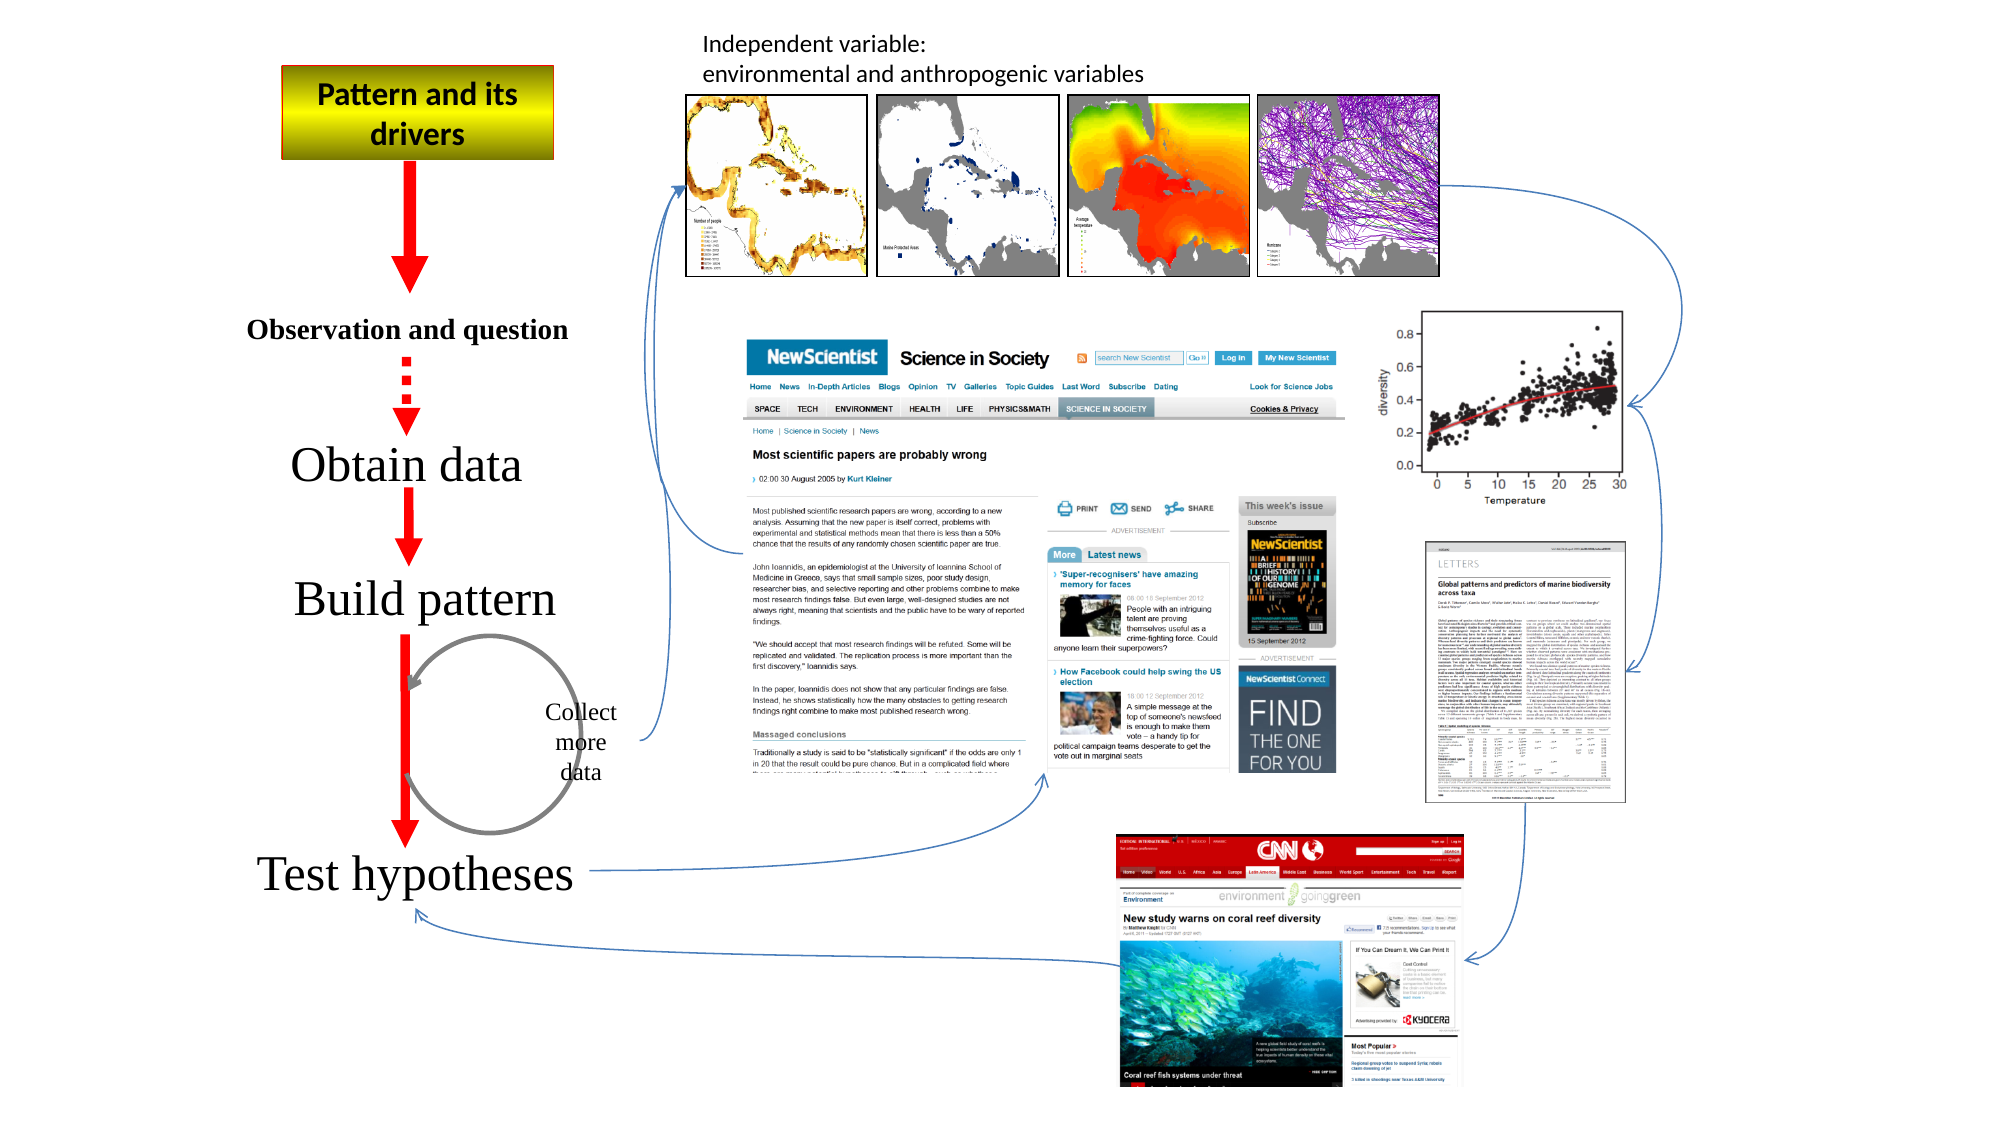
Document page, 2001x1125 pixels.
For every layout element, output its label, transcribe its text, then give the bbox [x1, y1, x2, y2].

text_box Obtain data [275, 423, 538, 488]
text_box [399, 775, 412, 849]
text_box [405, 643, 572, 834]
text_box [403, 160, 417, 294]
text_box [590, 772, 1045, 871]
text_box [742, 185, 865, 554]
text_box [415, 907, 1125, 970]
text_box Pattern and its drivers [281, 65, 554, 160]
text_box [1376, 185, 1628, 508]
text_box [639, 19, 1439, 751]
picture [742, 334, 1346, 774]
text_box [400, 423, 413, 437]
picture [865, 349, 877, 364]
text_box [1116, 802, 1704, 1087]
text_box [278, 487, 572, 634]
text_box Collect more data [522, 688, 640, 793]
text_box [1425, 414, 1806, 804]
text_box Observation and question [208, 302, 608, 353]
text_box Test hypotheses [241, 833, 590, 908]
